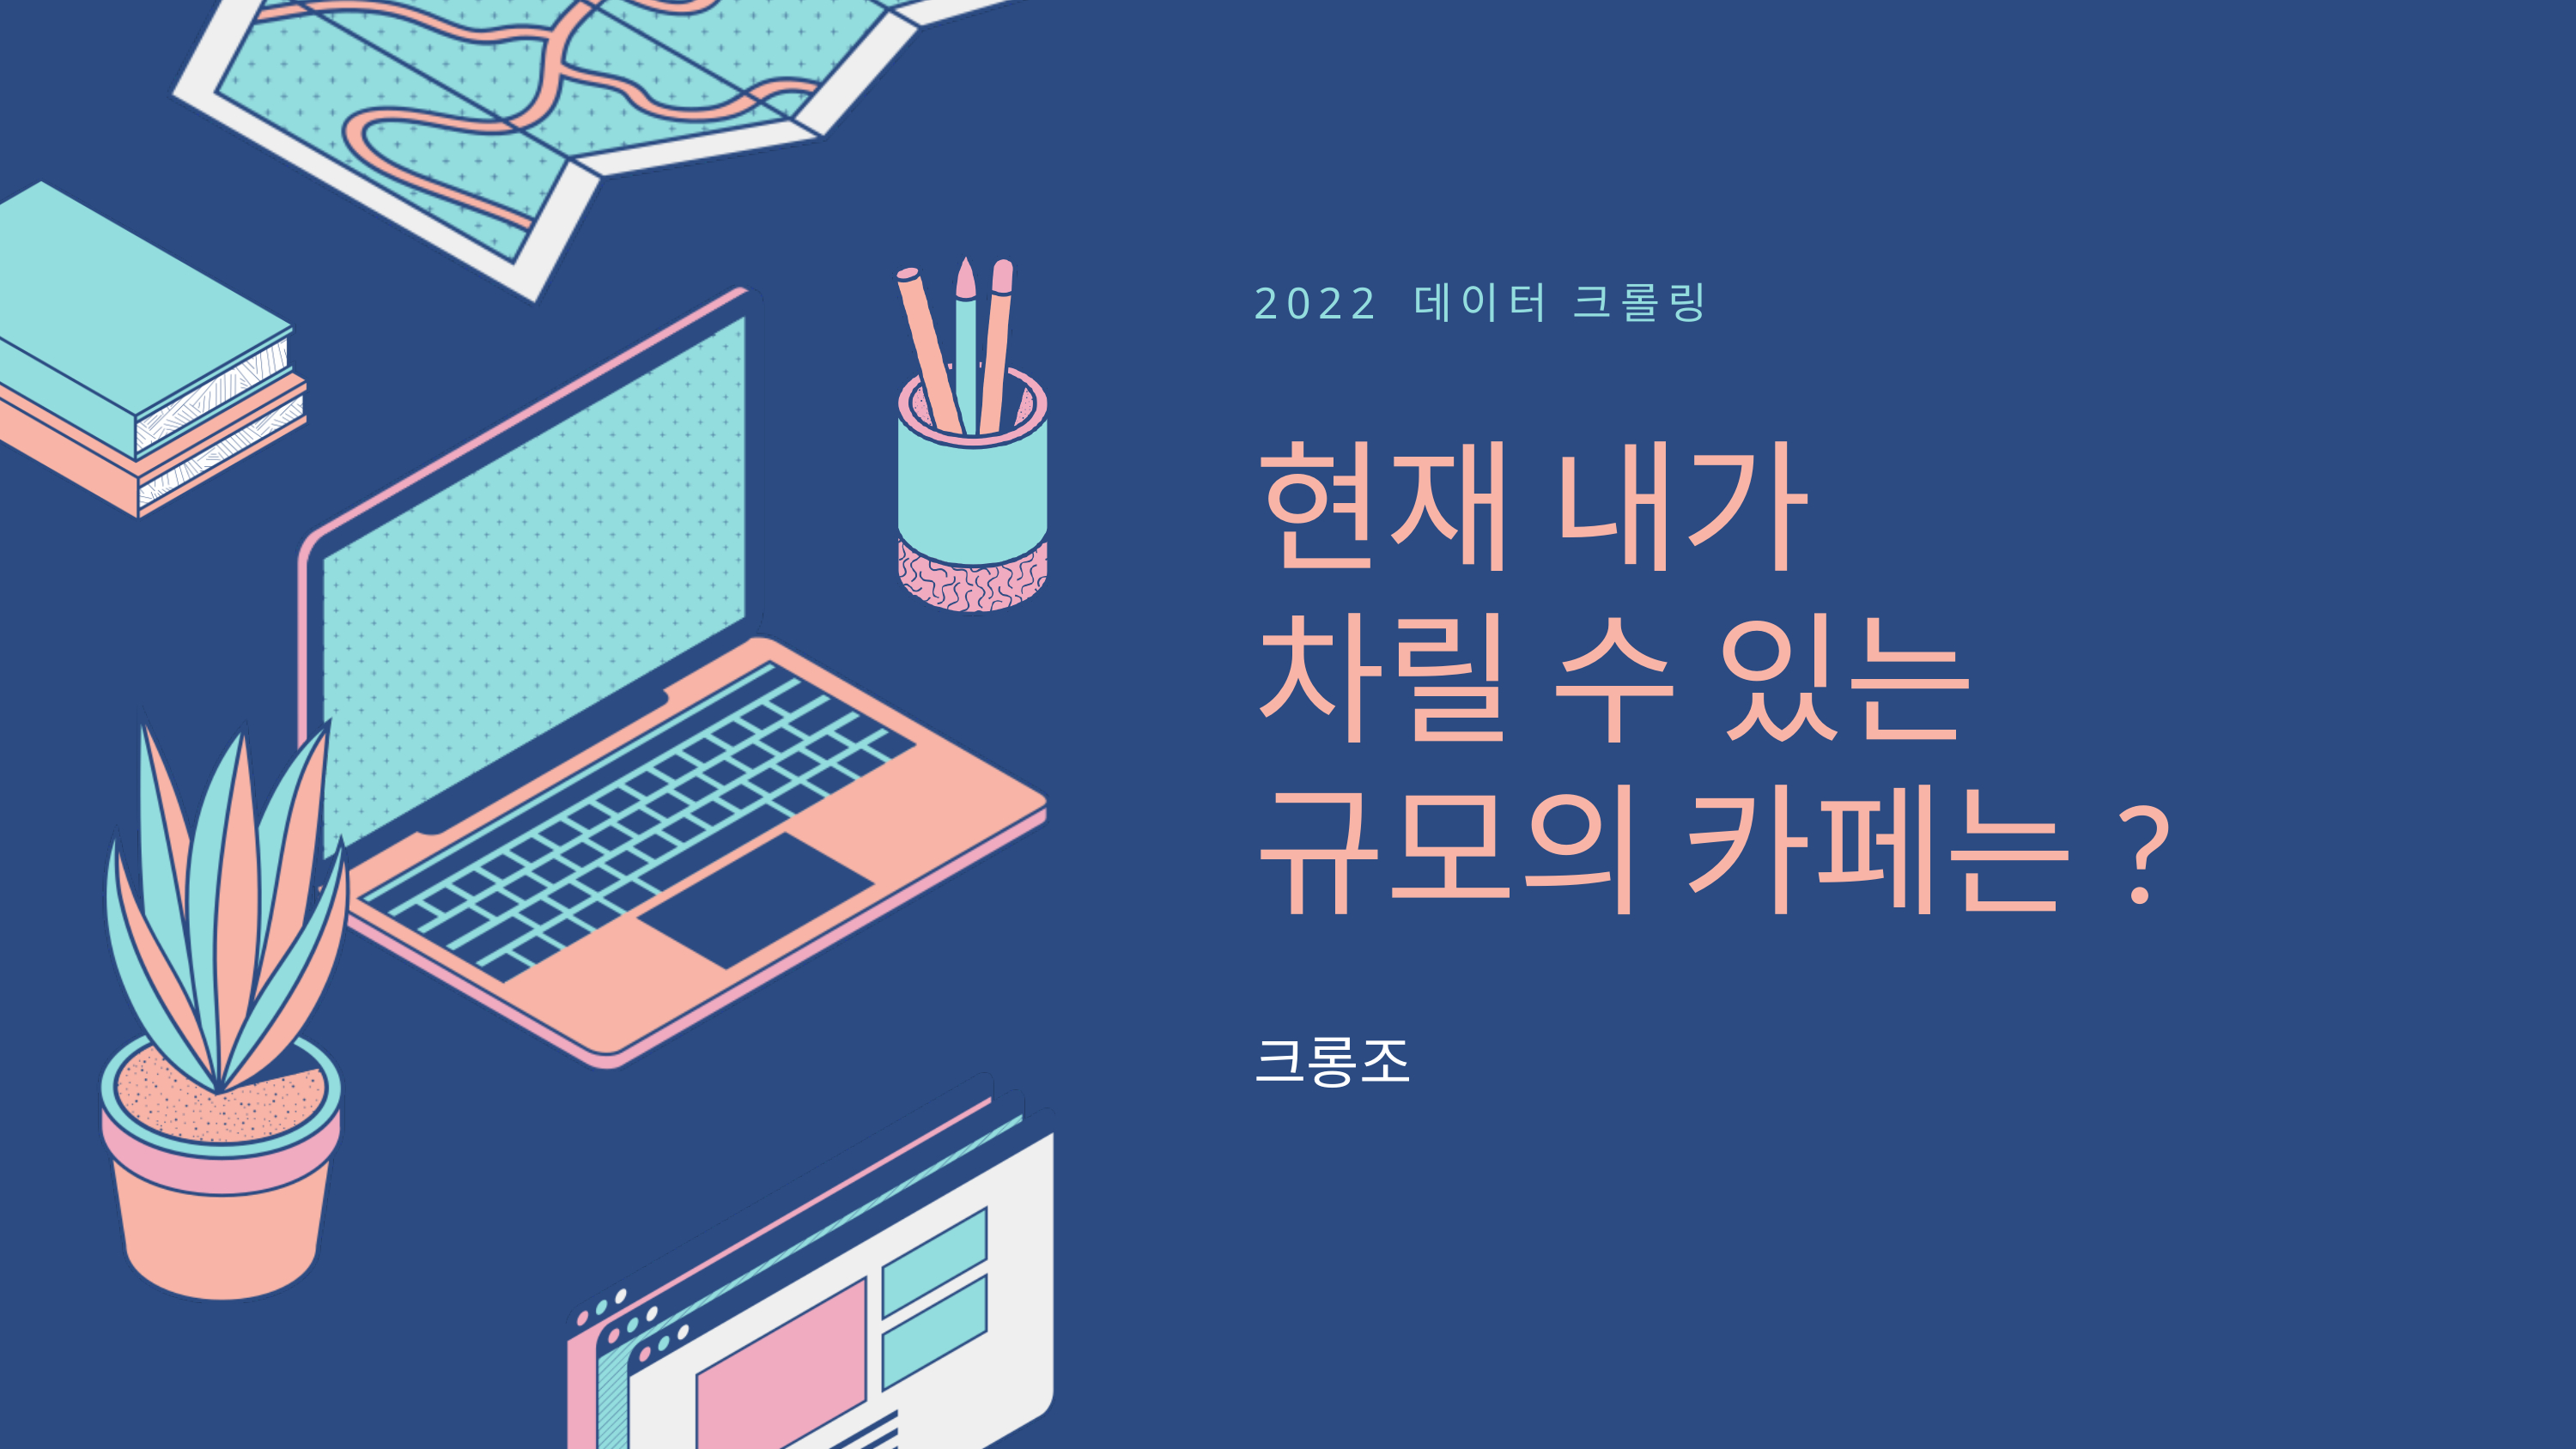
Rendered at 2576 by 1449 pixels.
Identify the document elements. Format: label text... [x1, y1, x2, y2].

text_box 크롱조 [1254, 1012, 2412, 1179]
picture [0, 0, 1119, 1449]
text_box 현재 내가 차릴 수 있는 규모의 카페는? [1254, 416, 2308, 932]
text_box 2022 데이터 크롤링 [1254, 267, 2412, 328]
